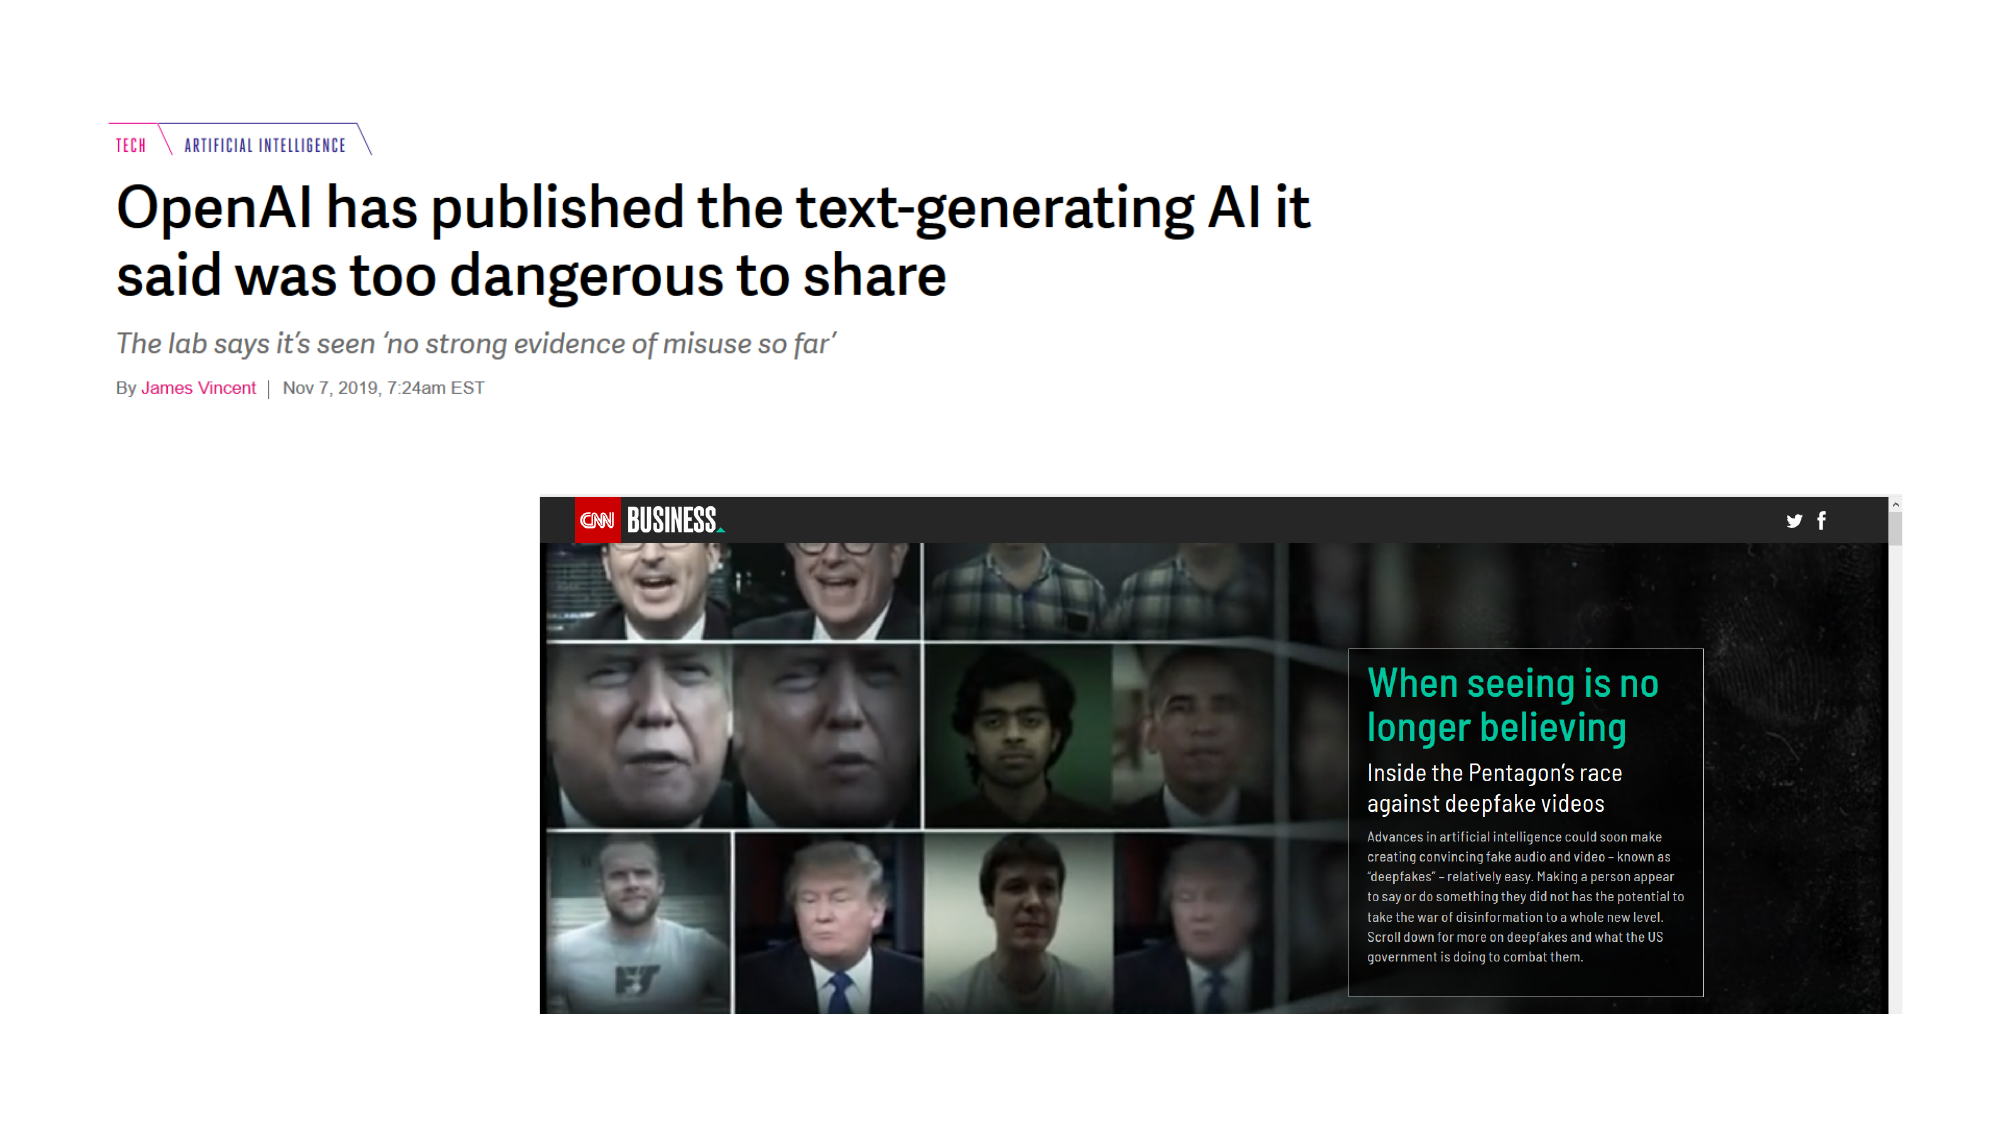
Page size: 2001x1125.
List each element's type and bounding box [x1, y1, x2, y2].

picture [539, 494, 1903, 1014]
picture [97, 93, 1335, 424]
